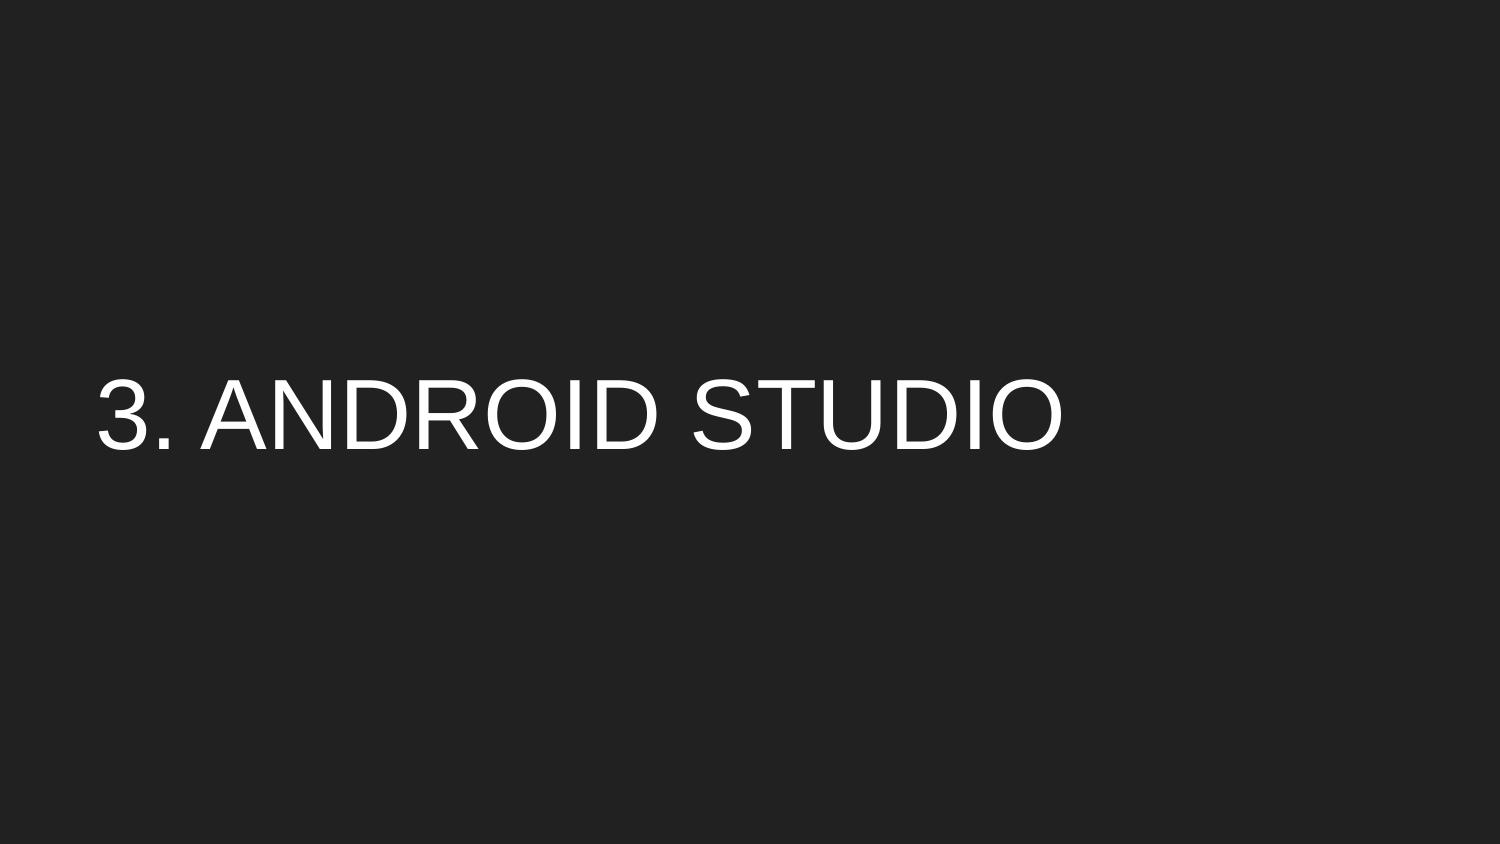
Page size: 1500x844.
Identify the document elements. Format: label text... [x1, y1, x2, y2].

title 3. ANDROID STUDIO [80, 73, 1125, 745]
